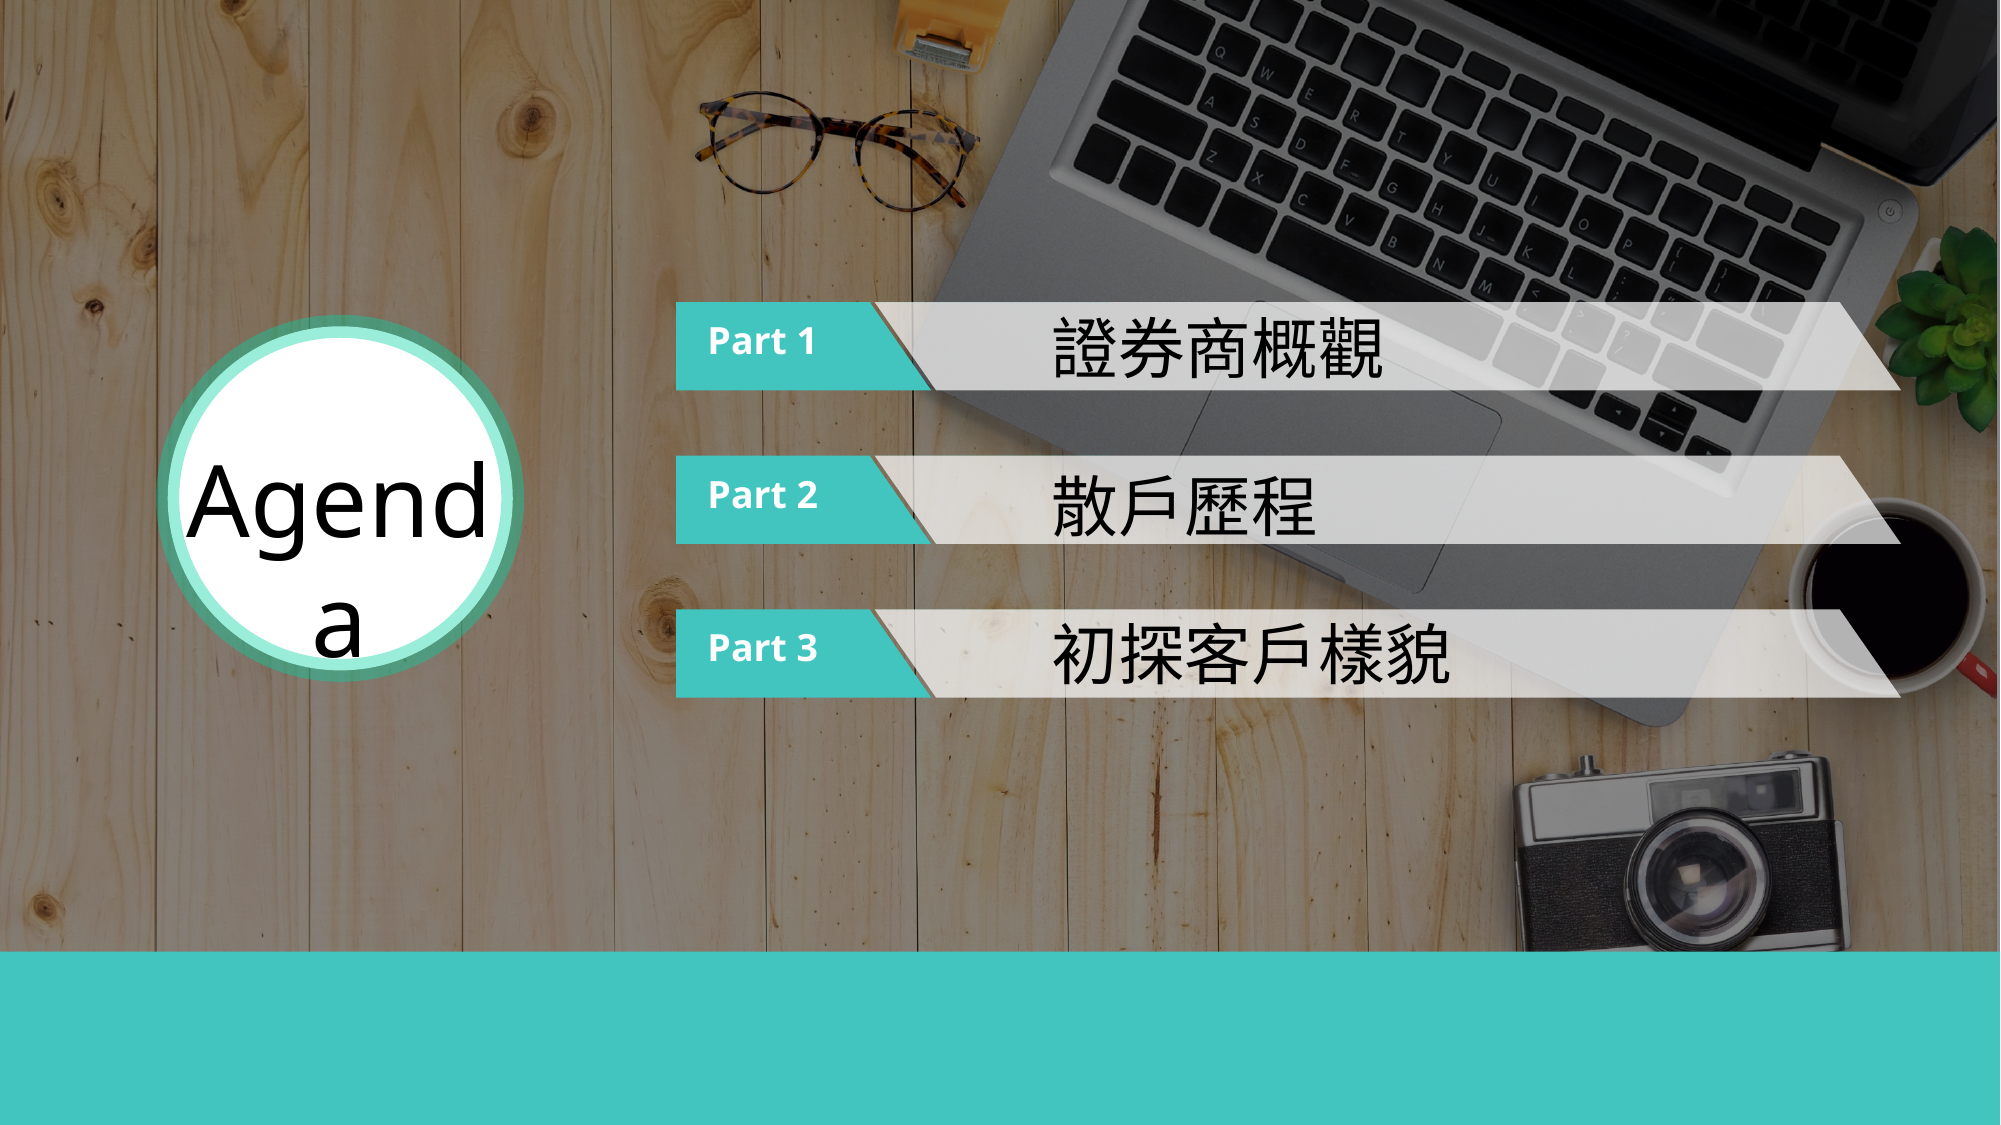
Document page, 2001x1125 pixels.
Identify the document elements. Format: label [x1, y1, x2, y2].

text_box [165, 326, 513, 671]
list [0, 0, 1997, 1125]
